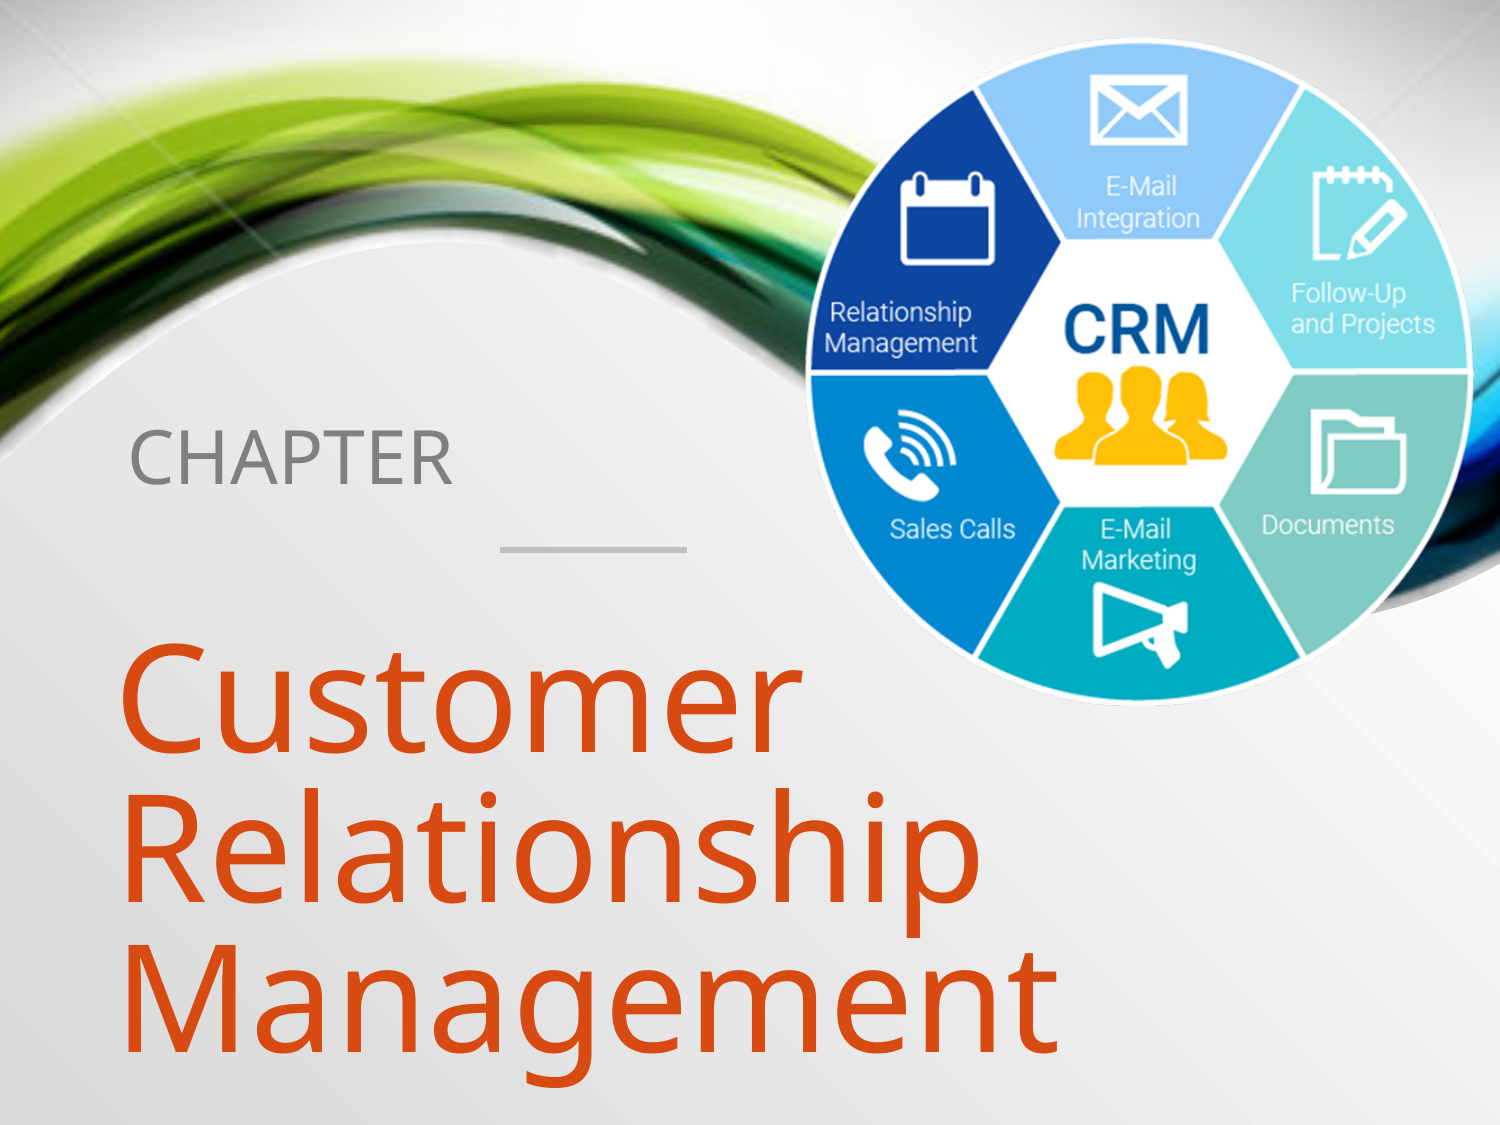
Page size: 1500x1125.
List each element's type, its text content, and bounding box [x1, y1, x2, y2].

picture [0, 0, 1500, 707]
subtitle Customer Relationship Management [99, 624, 1475, 1100]
